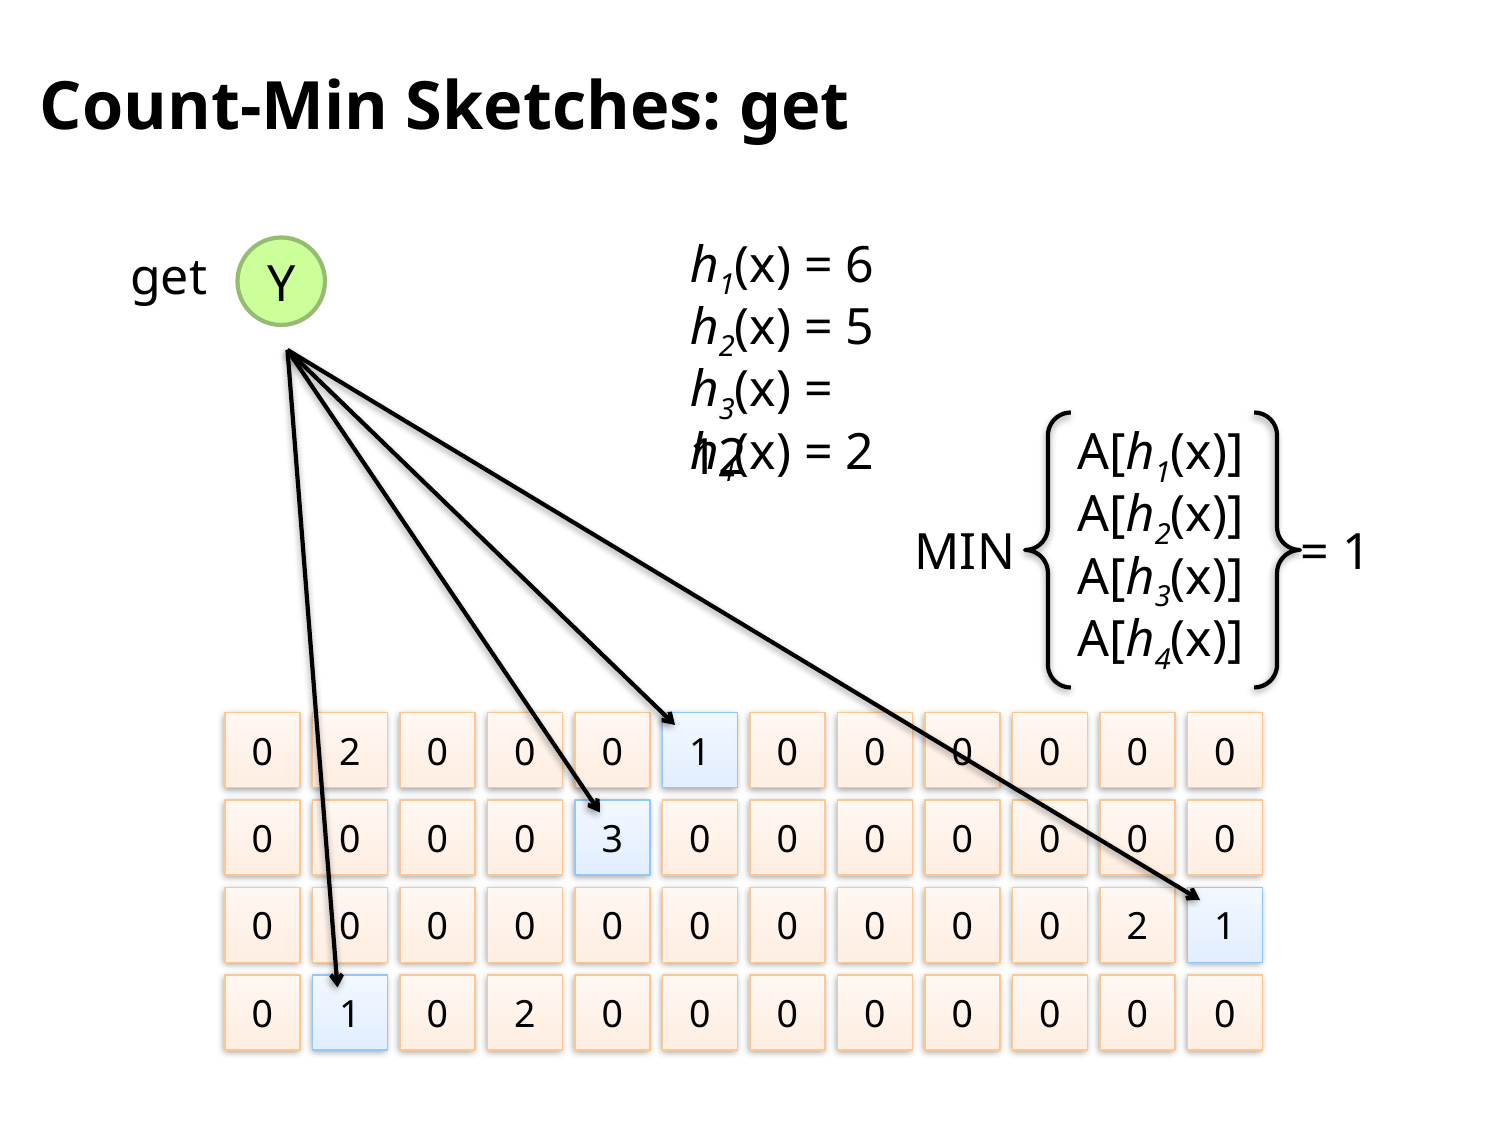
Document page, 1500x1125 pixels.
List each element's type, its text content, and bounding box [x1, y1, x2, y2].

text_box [338, 349, 1201, 901]
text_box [224, 712, 1263, 1051]
title Count-Min Sketches: get [24, 18, 1451, 188]
text_box Y [238, 235, 328, 328]
text_box h2(x) = 5 [674, 286, 913, 348]
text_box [899, 412, 1413, 688]
text_box h1(x) = 6 [674, 224, 913, 286]
text_box get [99, 237, 238, 313]
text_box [287, 349, 338, 988]
